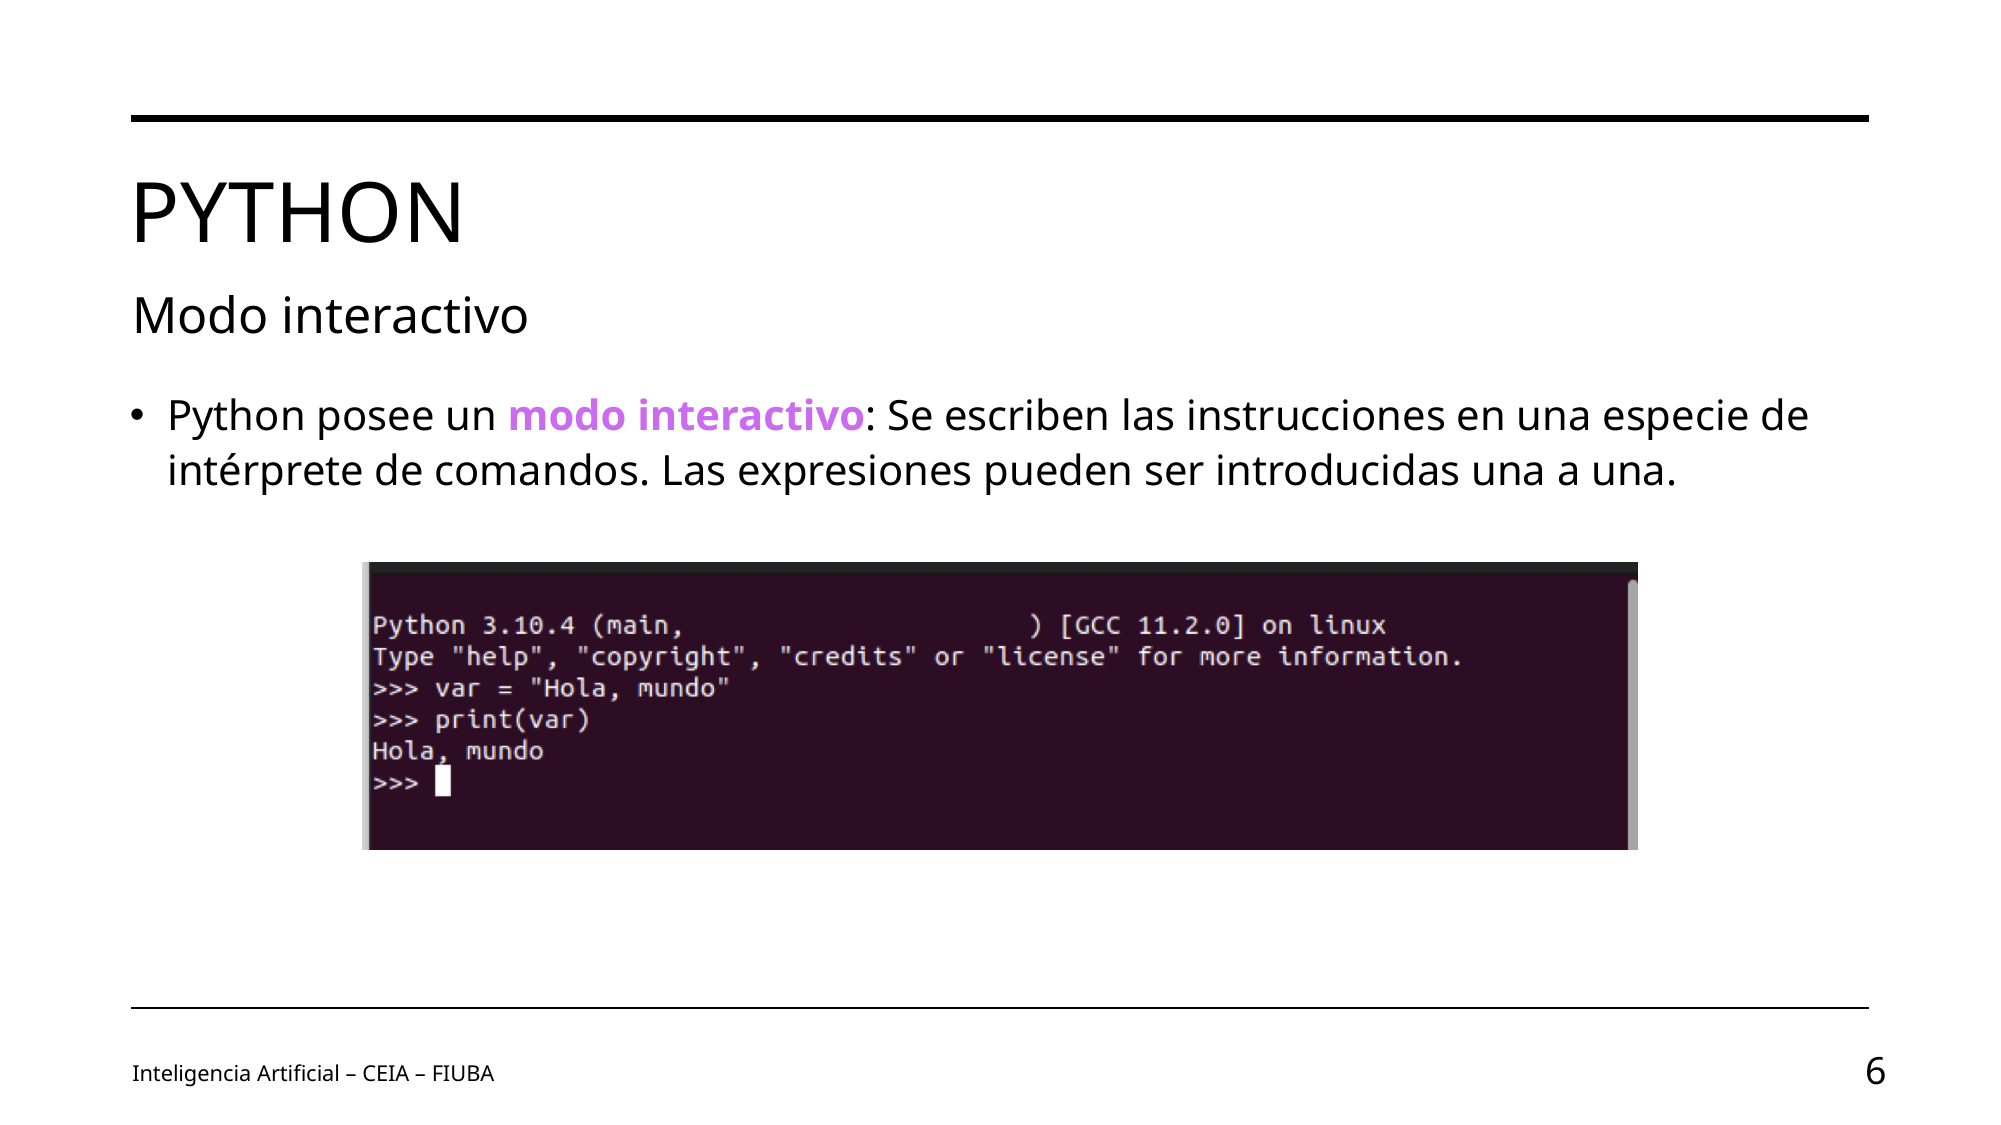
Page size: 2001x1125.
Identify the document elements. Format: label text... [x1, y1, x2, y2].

footer Inteligencia Artificial – CEIA – FIUBA [117, 1042, 862, 1103]
text_box Modo interactivo [117, 275, 1375, 351]
picture [362, 562, 1638, 850]
list Python posee un modo interactivo: Se escriben las instrucciones en una especie de intérprete de comandos. Las expresiones pueden ser introducidas una a una. [114, 376, 1869, 973]
slide_number 6 [1791, 1042, 1902, 1103]
title Python [114, 151, 1869, 376]
